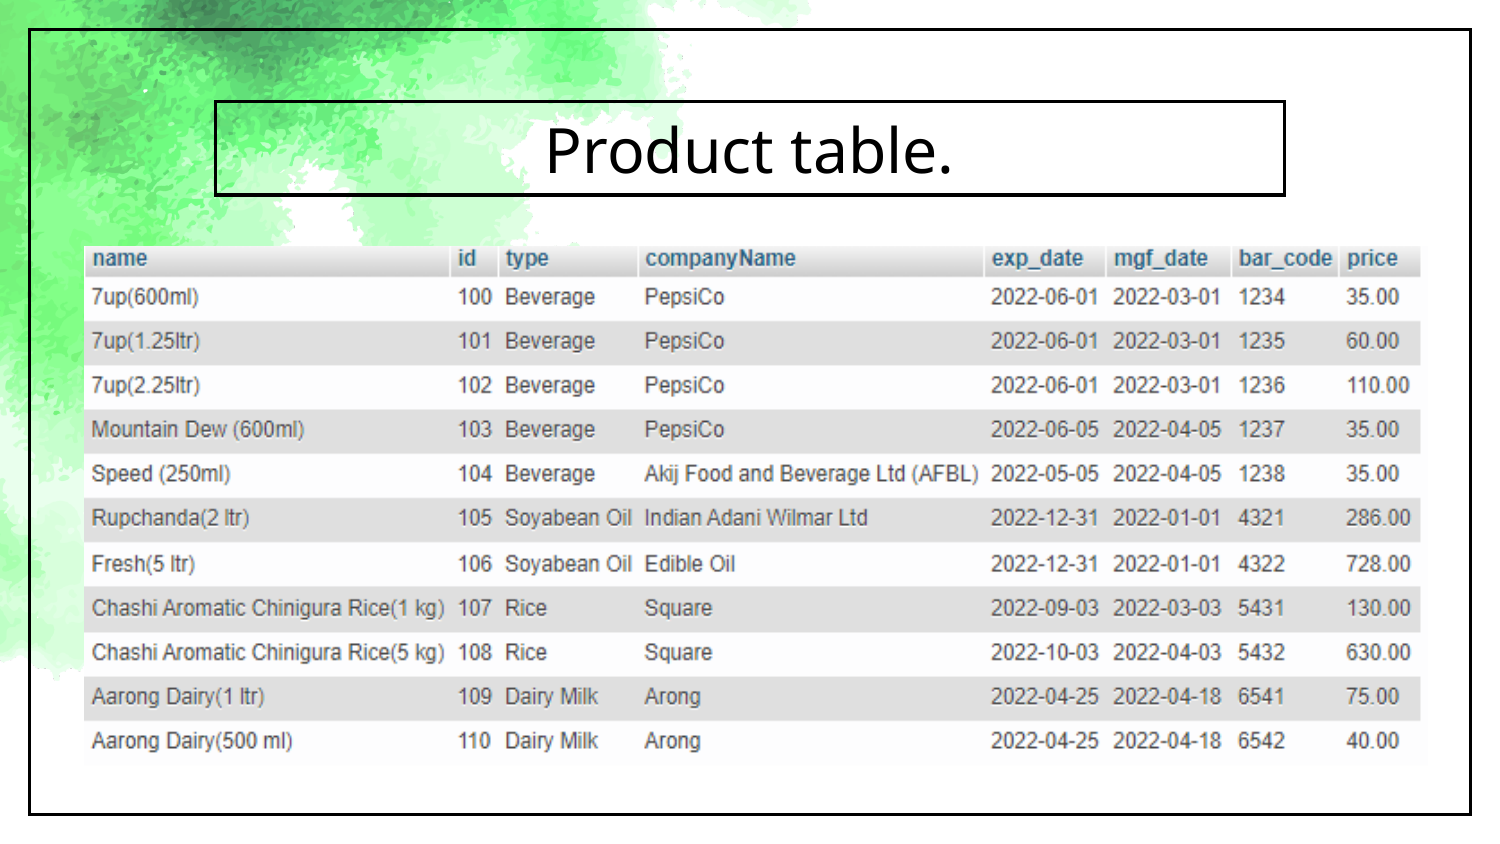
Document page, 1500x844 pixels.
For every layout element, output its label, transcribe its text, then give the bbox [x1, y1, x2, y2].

picture [0, 0, 1500, 844]
text_box [26, 263, 78, 315]
title Product table. [214, 100, 1286, 197]
